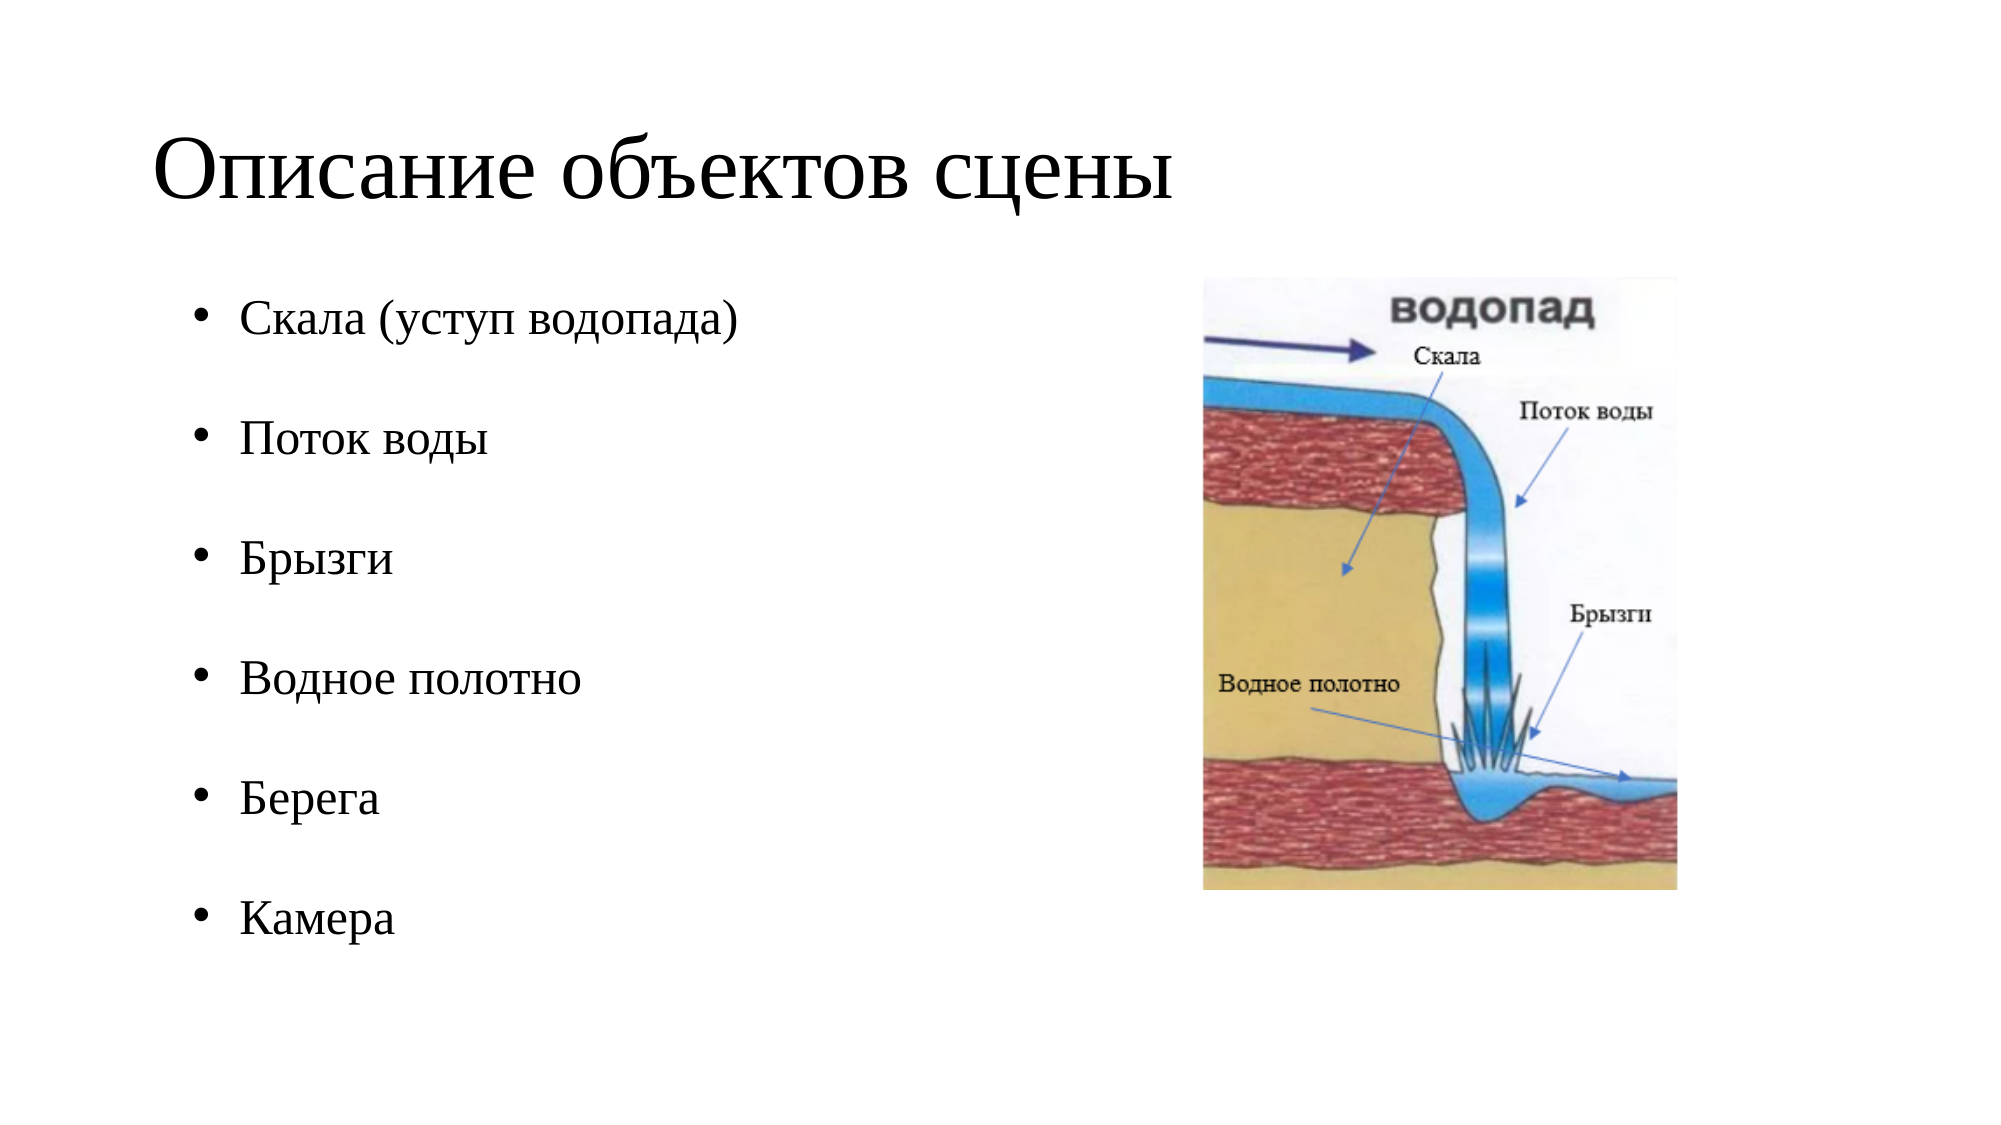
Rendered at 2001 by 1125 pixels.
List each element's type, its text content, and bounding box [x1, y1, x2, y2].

text_box Скала (уступ водопада) Поток воды Брызги Водное полотно Берега Камера [177, 277, 1034, 997]
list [1200, 277, 1683, 890]
title Описание объектов сцены [137, 59, 1863, 278]
